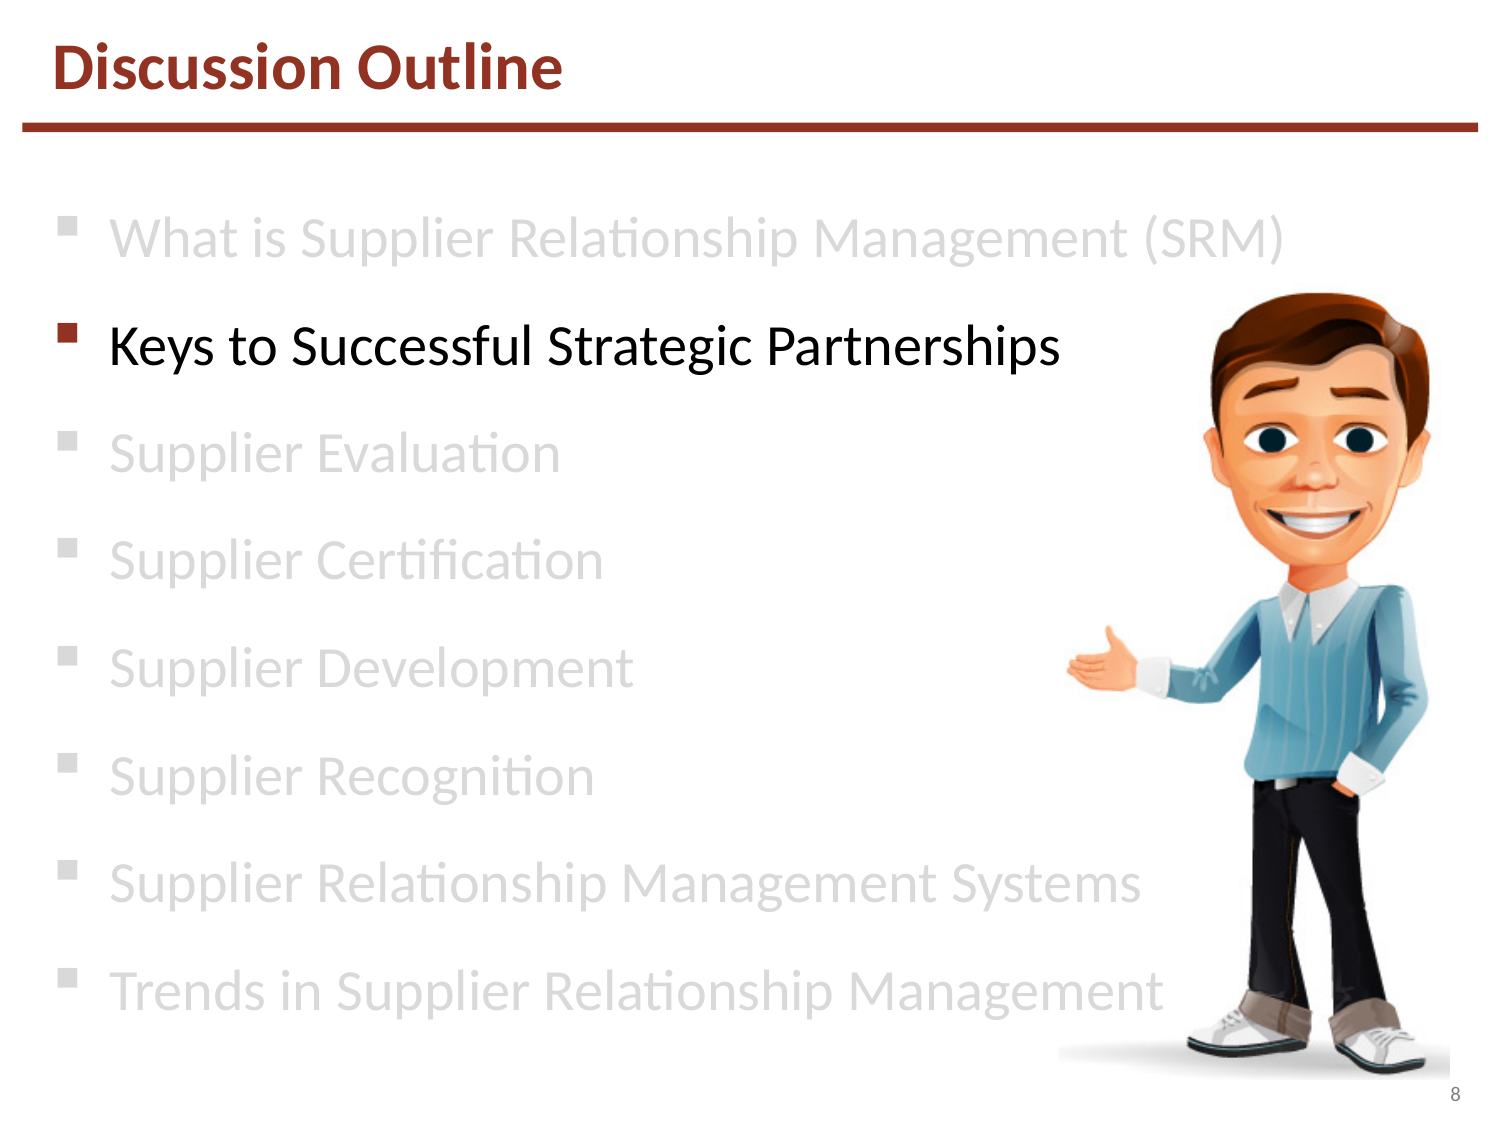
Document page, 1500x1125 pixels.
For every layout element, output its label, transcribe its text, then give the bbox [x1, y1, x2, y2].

title Discussion Outline [37, 26, 1423, 99]
list What is Supplier Relationship Management (SRM) Keys to Successful Strategic Partnerships Supplier Evaluation Supplier Certification Supplier Development Supplier Recognition Supplier Relationship Management Systems Trends in Supplier Relationship Management [37, 191, 1469, 1058]
picture [1058, 283, 1451, 1080]
slide_number 8 [1450, 1079, 1483, 1108]
